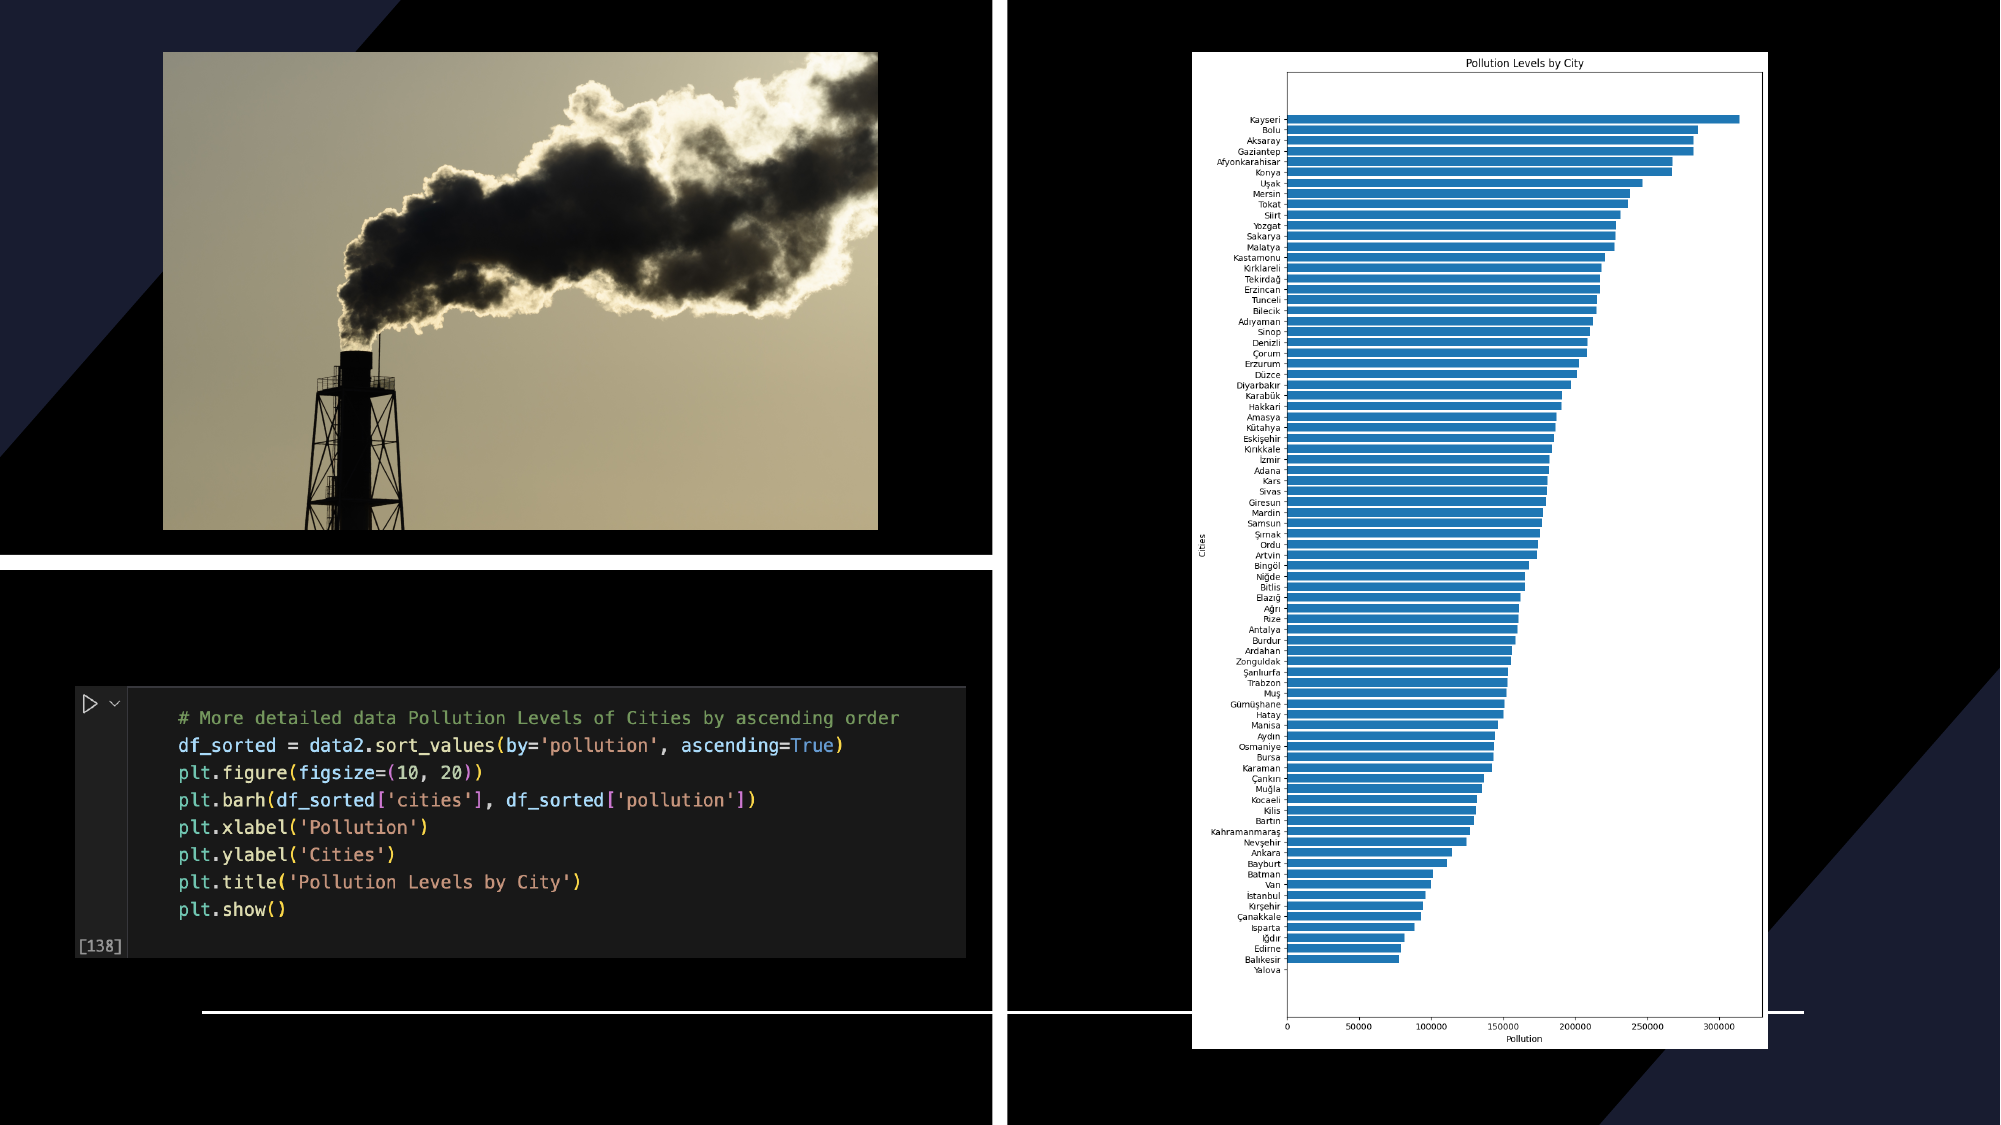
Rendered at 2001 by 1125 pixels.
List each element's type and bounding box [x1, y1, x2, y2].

picture [1192, 52, 1768, 1049]
text_box [0, 554, 1006, 571]
picture [163, 52, 878, 530]
picture [74, 686, 966, 958]
text_box [991, 0, 1008, 1125]
